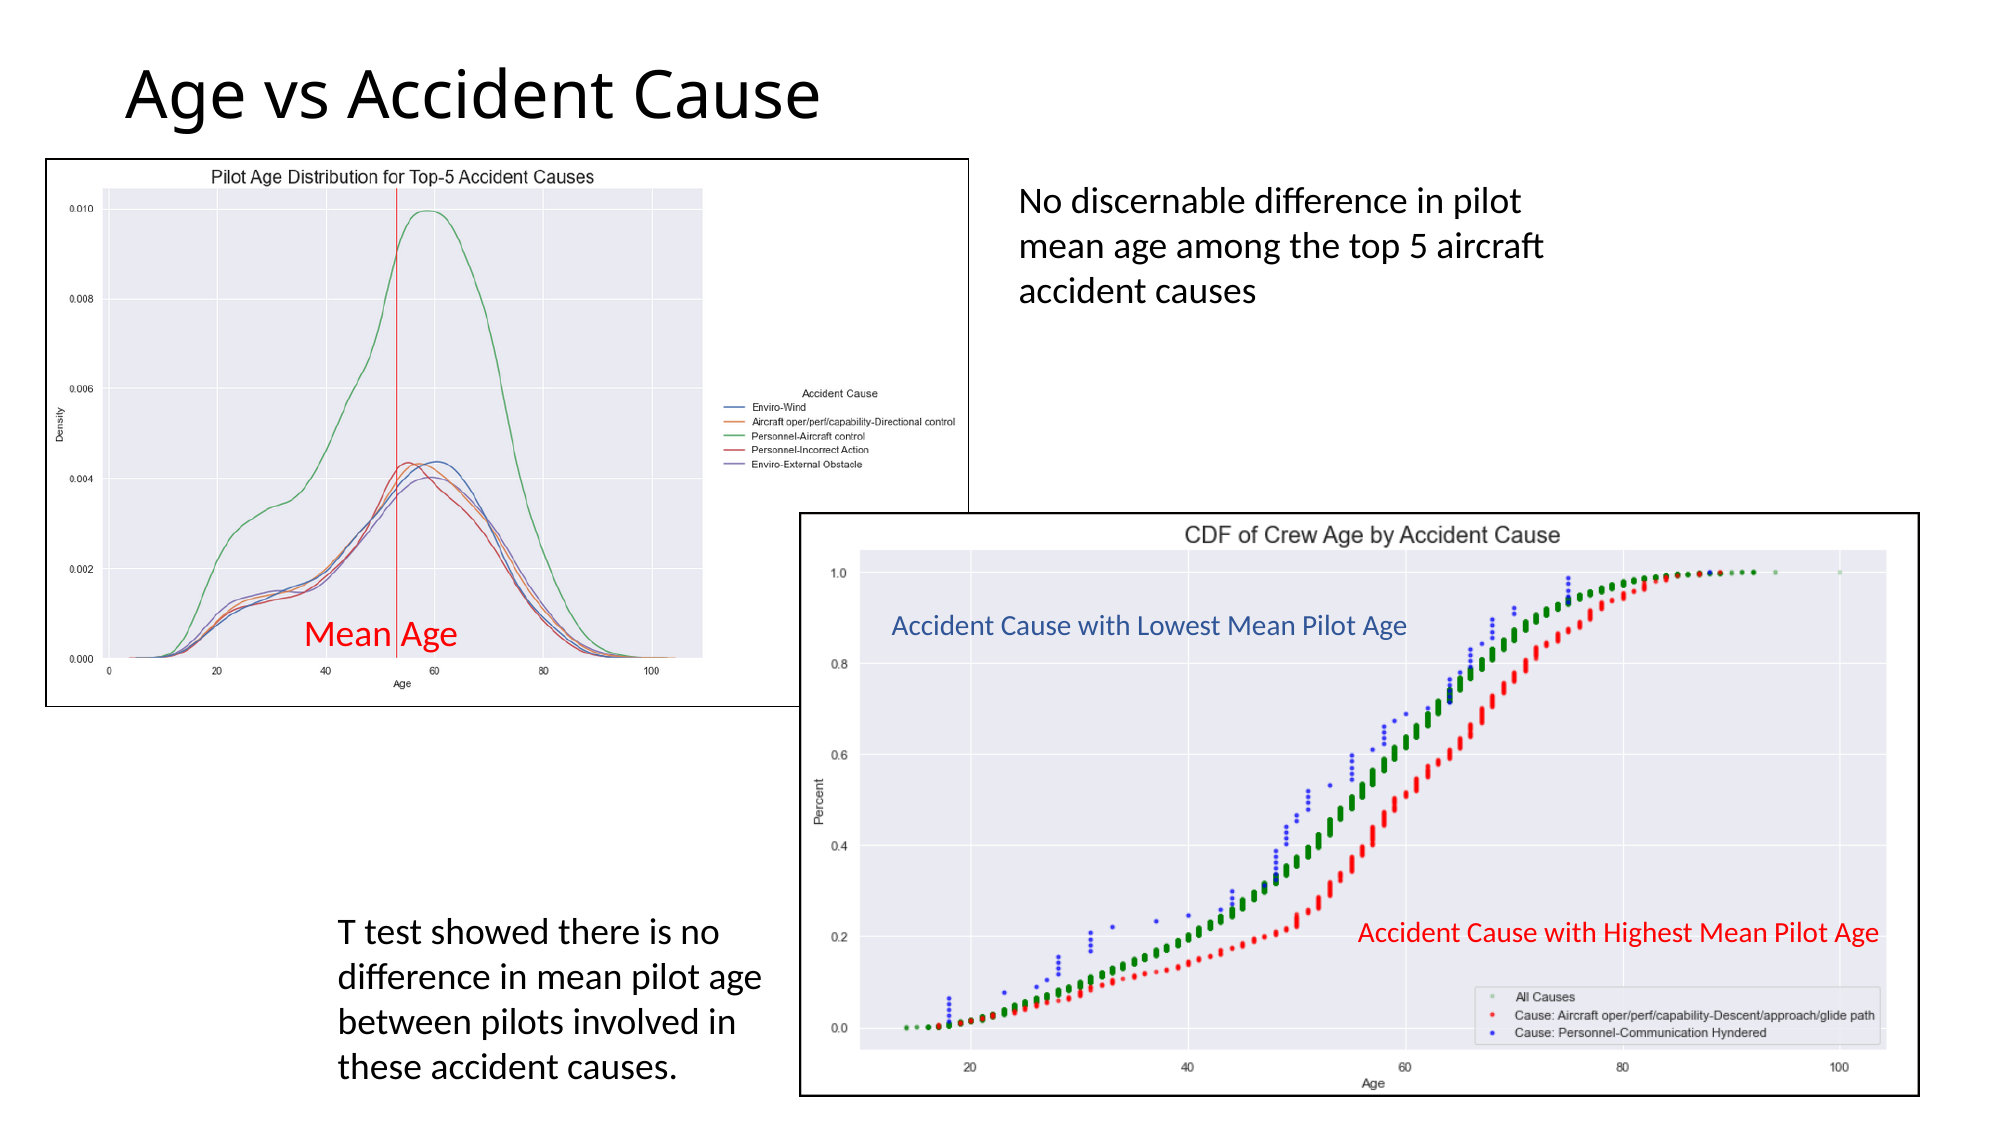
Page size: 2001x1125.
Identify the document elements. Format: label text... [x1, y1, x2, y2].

text_box T test showed there is no difference in mean pilot age between pilots involved in these accident causes. [322, 899, 799, 1095]
picture [45, 158, 1920, 1097]
title Age vs Accident Cause [110, 53, 1836, 142]
text_box No discernable difference in pilot mean age among the top 5 aircraft accident causes [1003, 168, 1560, 319]
